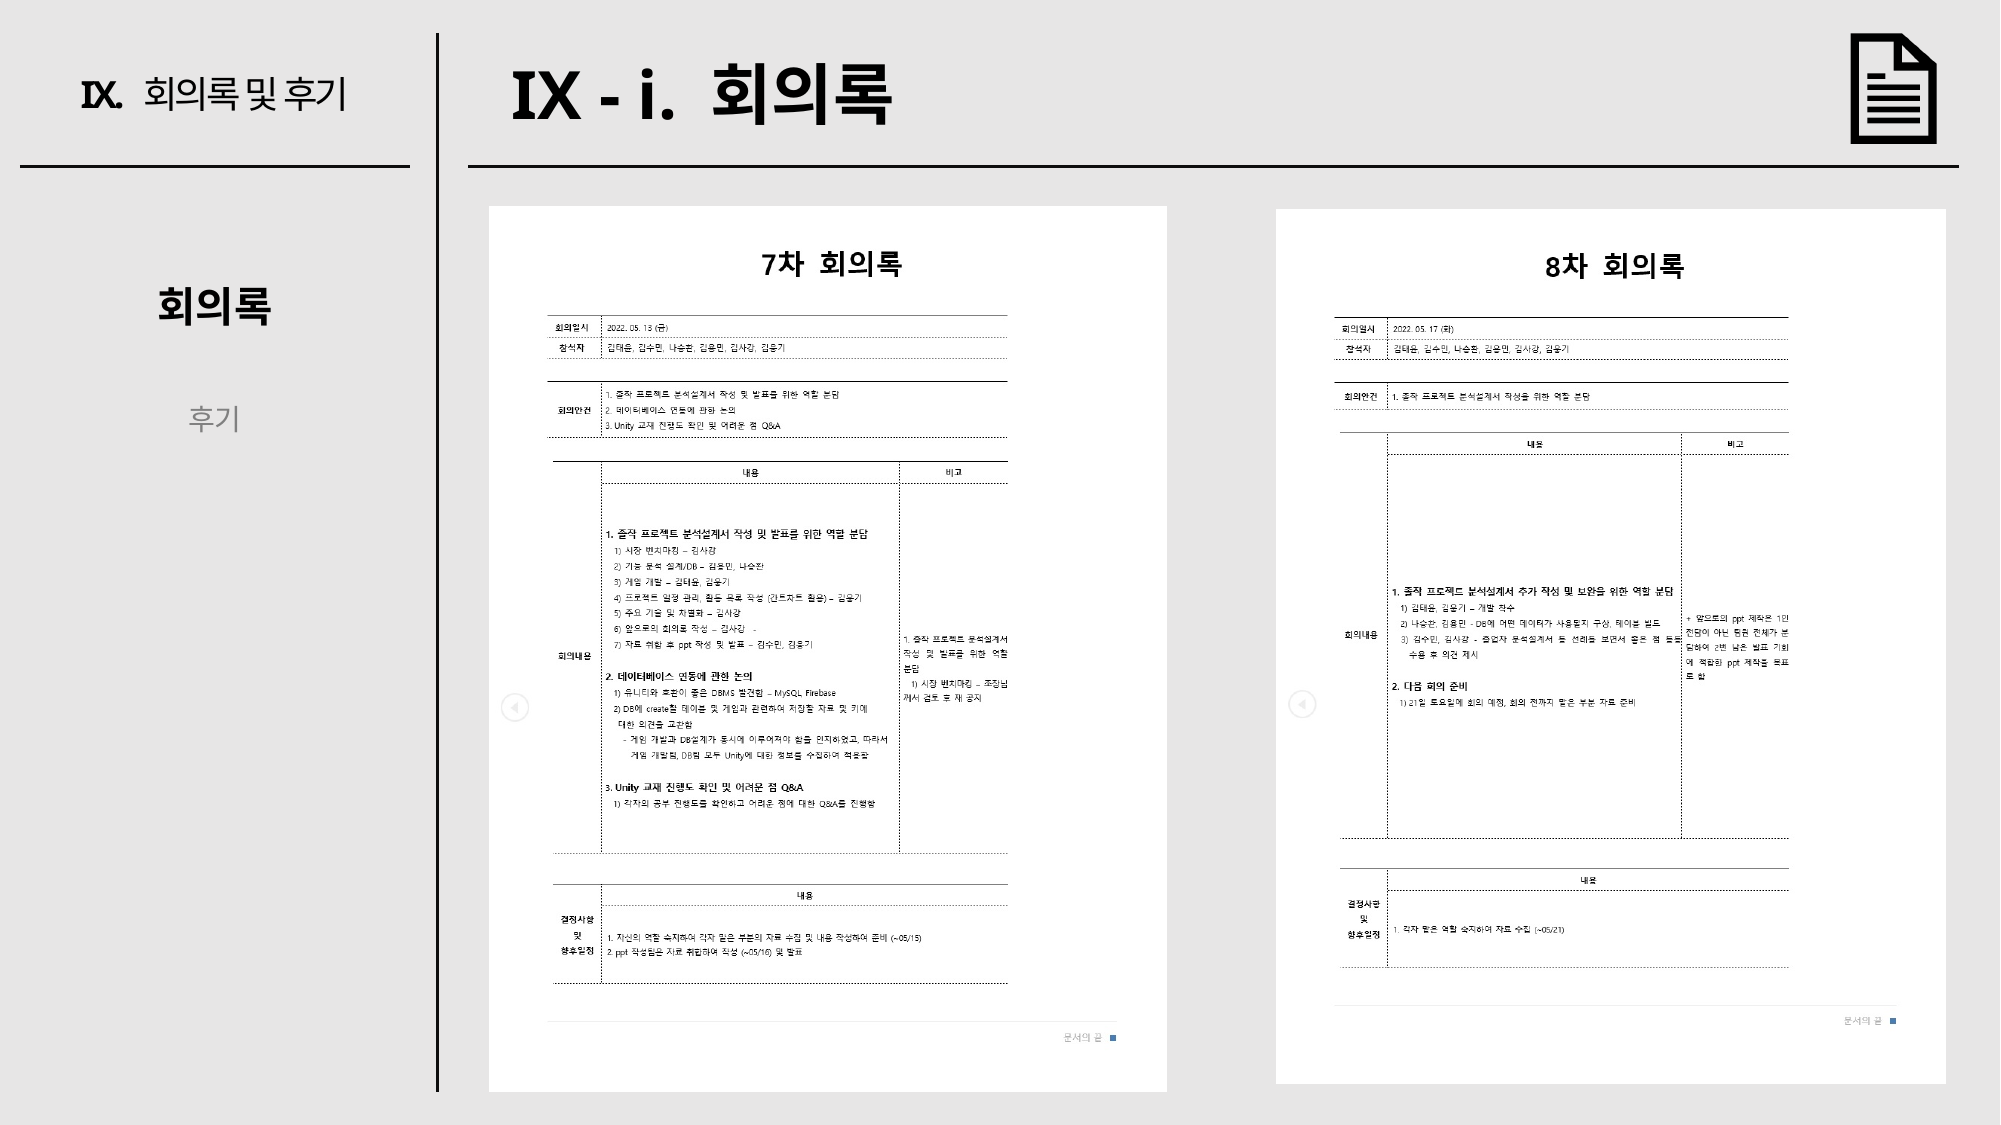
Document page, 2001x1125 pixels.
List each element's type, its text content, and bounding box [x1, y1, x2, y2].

text_box 회의록 [19, 273, 411, 338]
picture [1276, 209, 1946, 1084]
text_box 후기 [19, 393, 411, 444]
text_box IX. 회의록 및 후기 [19, 63, 411, 123]
picture [489, 206, 1167, 1093]
picture [1827, 22, 1960, 155]
text_box IX - i. 회의록 [496, 45, 1827, 141]
